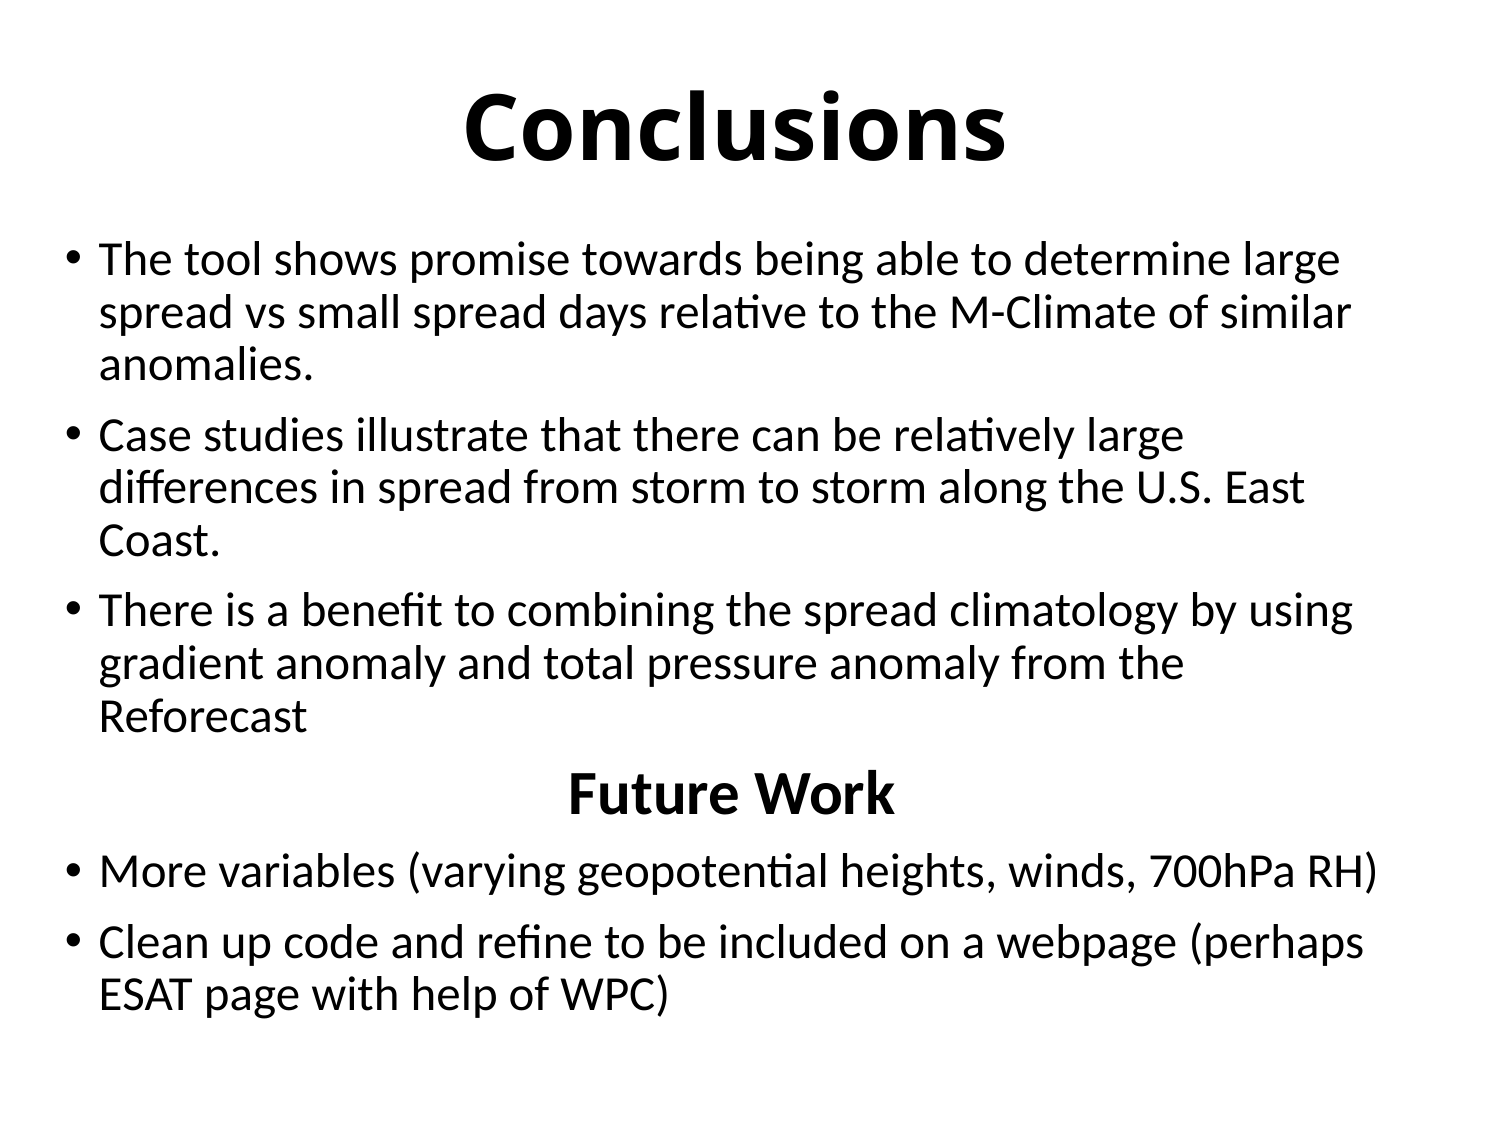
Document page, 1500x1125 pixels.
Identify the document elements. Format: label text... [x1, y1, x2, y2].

list The tool shows promise towards being able to determine large spread vs small spread days relative to the M-Climate of similar anomalies. Case studies illustrate that there can be relatively large differences in spread from storm to storm along the U.S. East Coast. There is a benefit to combining the spread climatology by using gradient anomaly and total pressure anomaly from the Reforecast Future Work More variables (varying geopotential heights, winds, 700hPa RH) Clean up code and refine to be included on a webpage (perhaps ESAT page with help of WPC) [49, 225, 1416, 1040]
title Conclusions [87, 21, 1382, 225]
